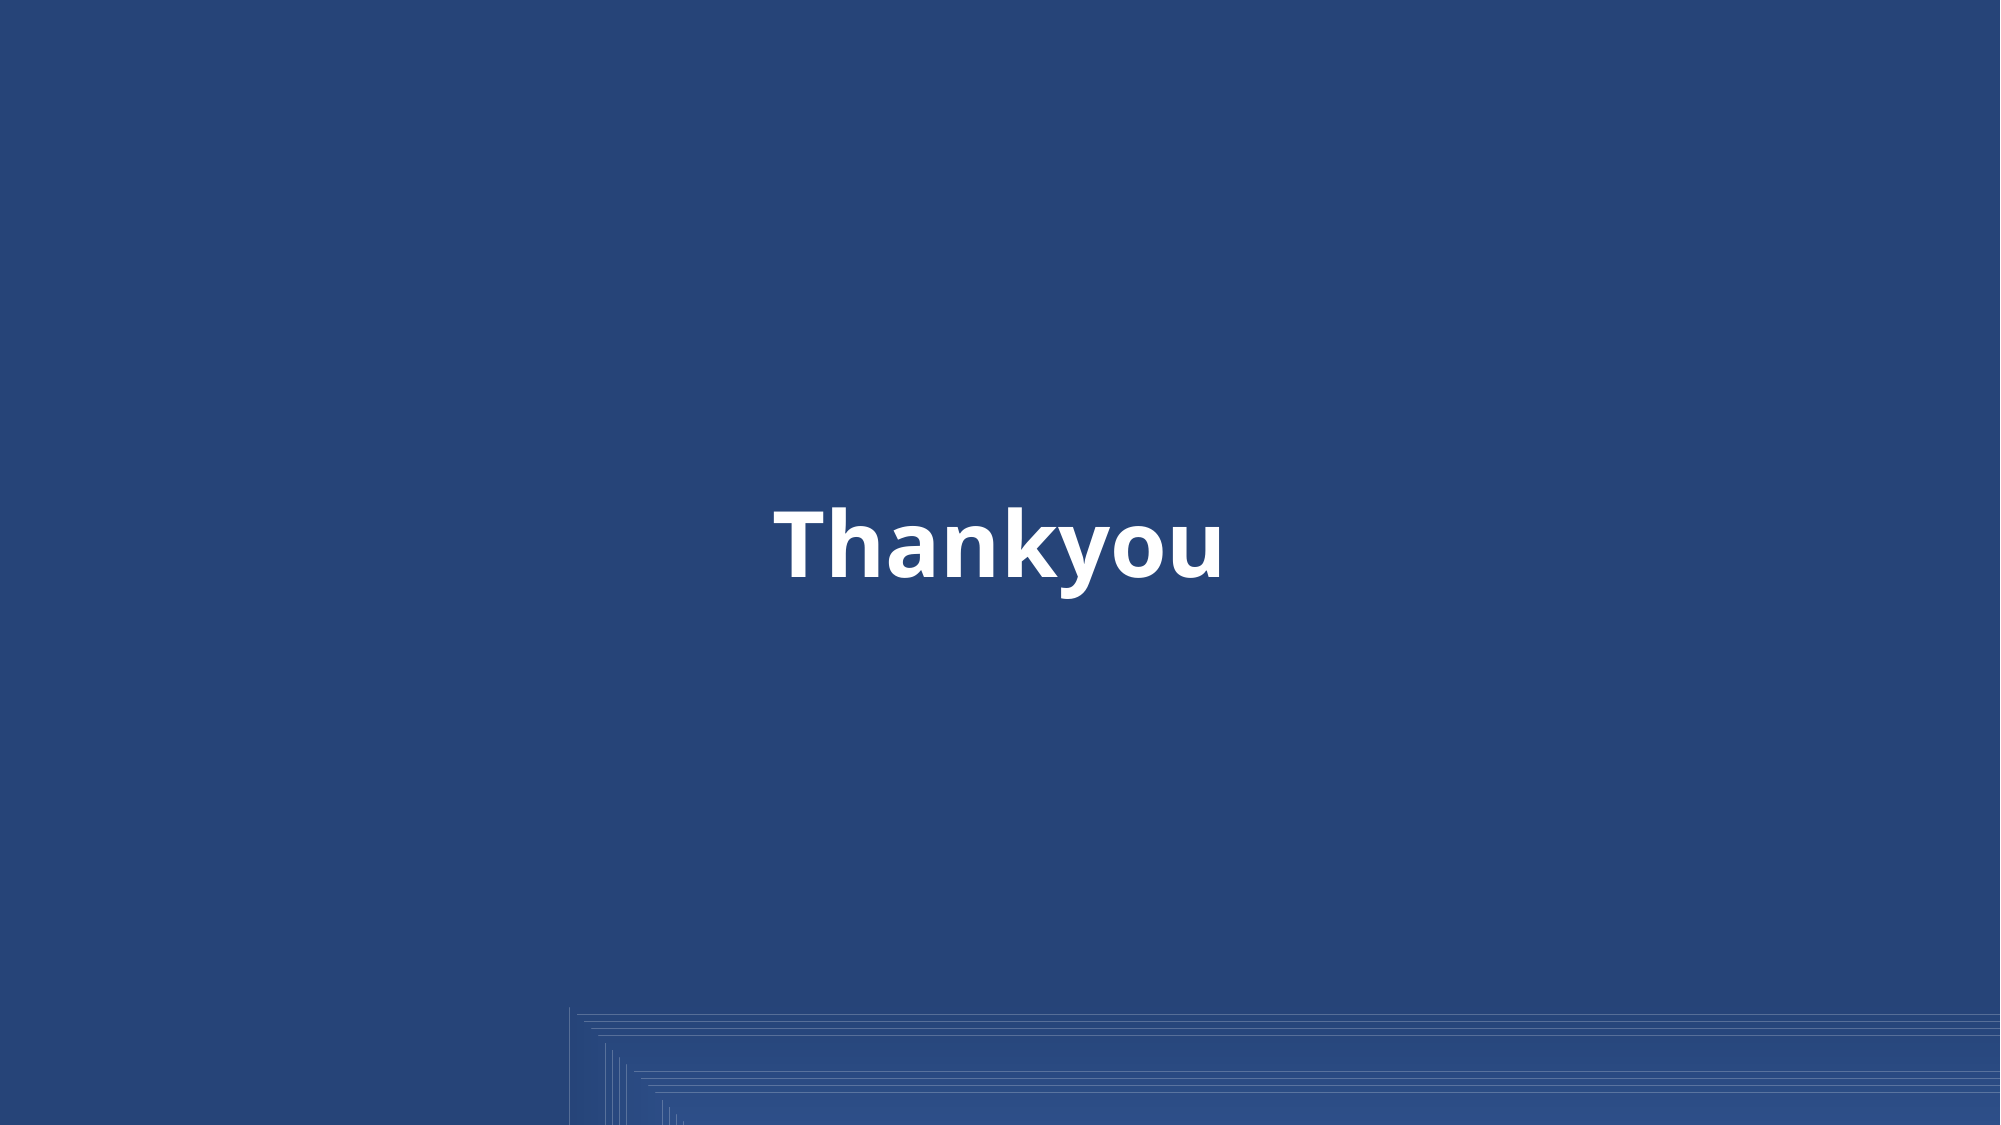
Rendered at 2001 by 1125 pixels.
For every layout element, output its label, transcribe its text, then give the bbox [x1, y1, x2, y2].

title Thankyou [137, 438, 1863, 657]
